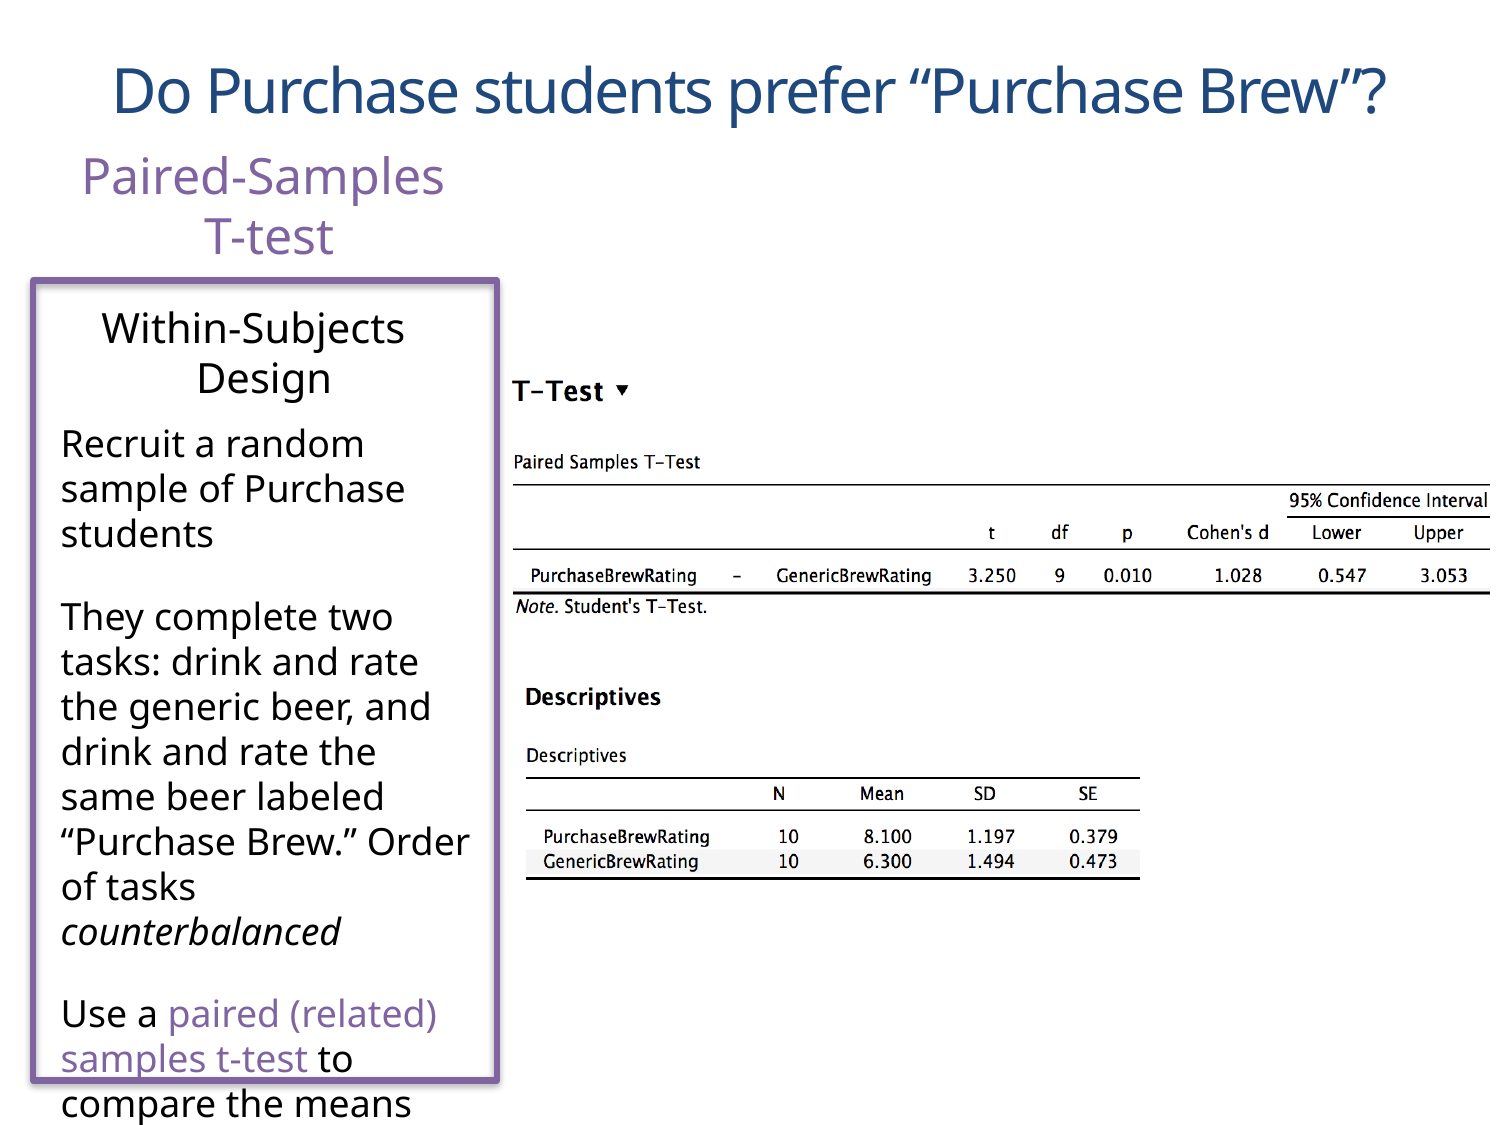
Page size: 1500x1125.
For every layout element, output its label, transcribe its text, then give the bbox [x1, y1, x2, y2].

text_box Within-Subjects Design [31, 294, 498, 410]
text_box Do Purchase students prefer “Purchase Brew”? [0, 6, 1500, 170]
text_box [33, 280, 498, 294]
text_box [33, 410, 498, 1081]
text_box Recruit a random sample of Purchase students They complete two tasks: drink and rate the generic beer, and drink and rate the same beer labeled “Purchase Brew.” Order of tasks counterbalanced Use a paired (related) samples t-test to compare the means [45, 412, 495, 1125]
text_box Paired-Samples T-test [66, 137, 474, 272]
picture [504, 366, 1494, 897]
